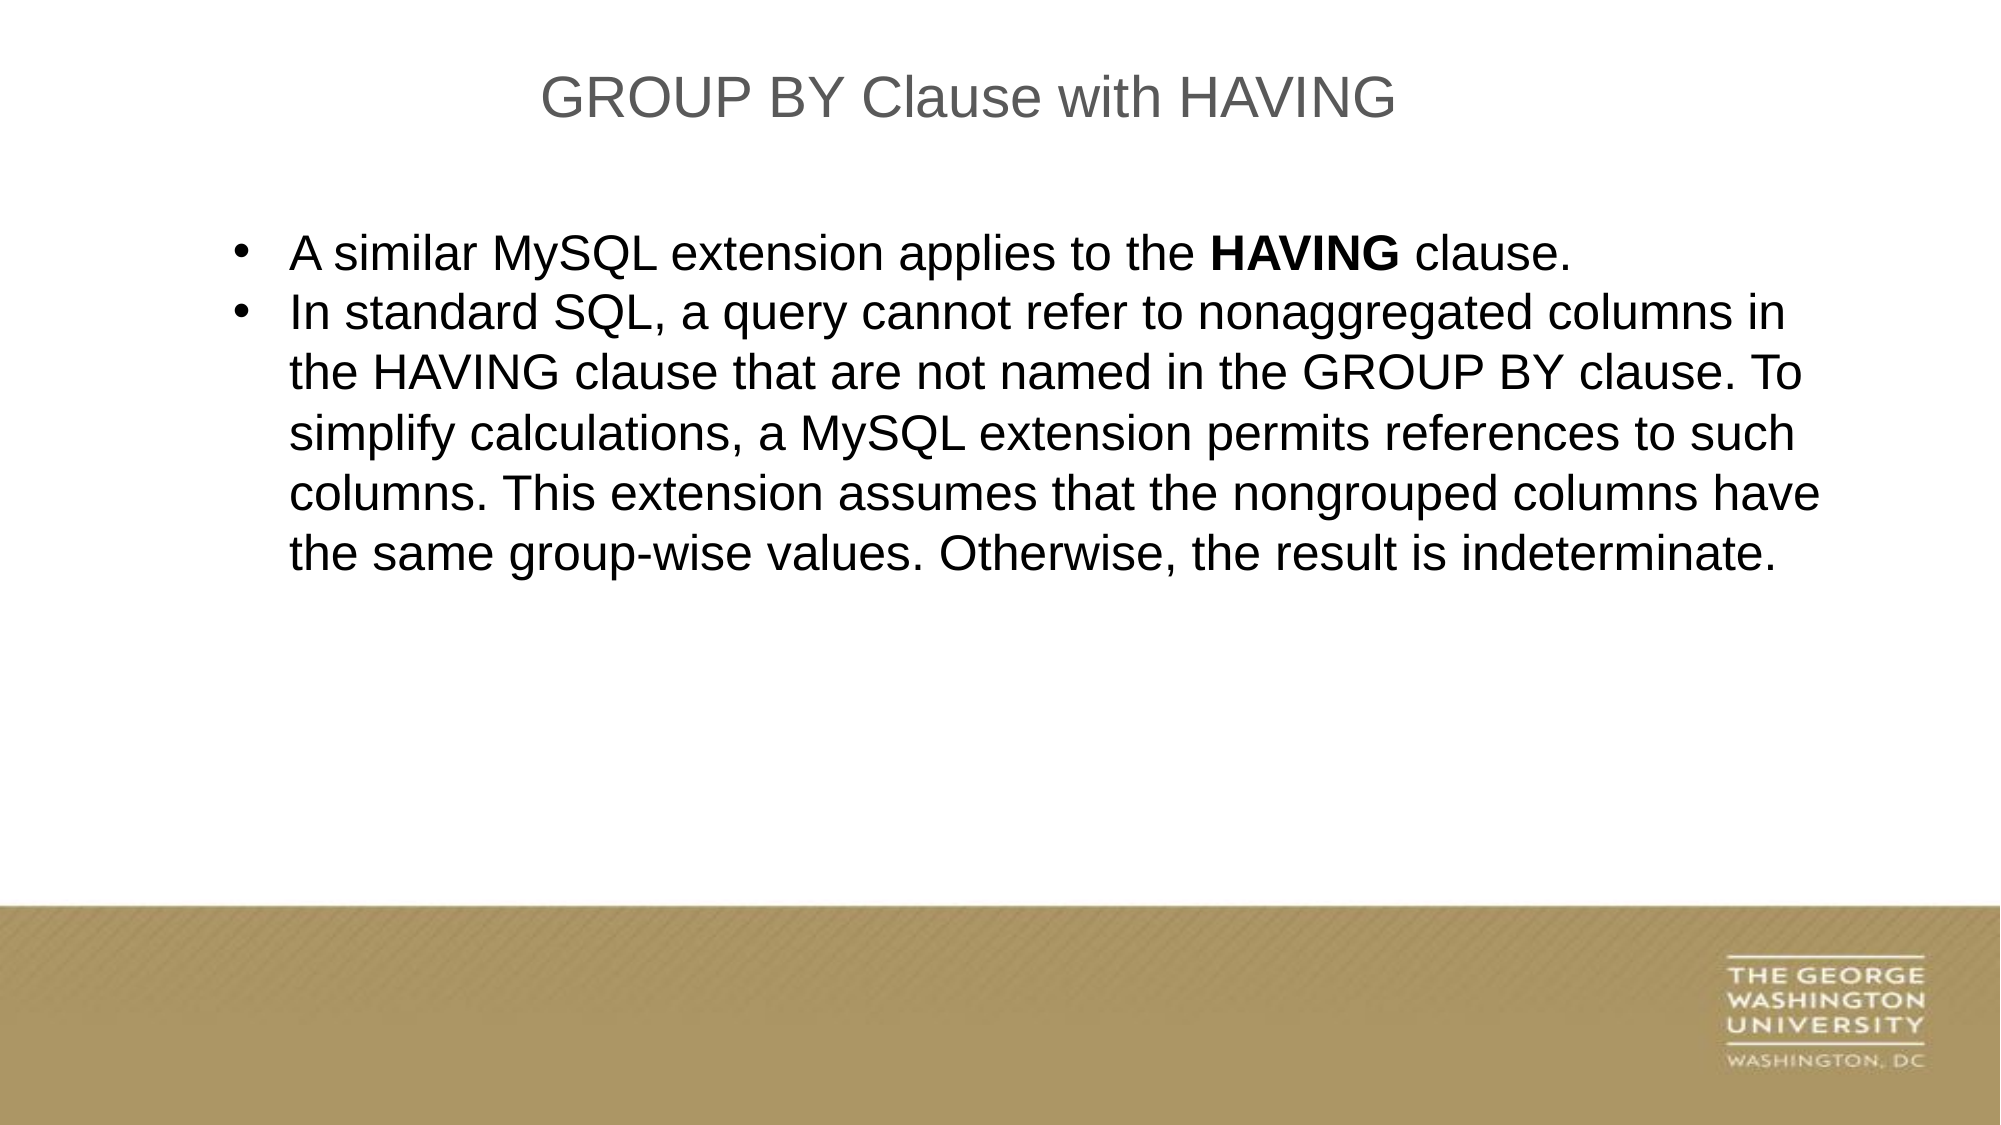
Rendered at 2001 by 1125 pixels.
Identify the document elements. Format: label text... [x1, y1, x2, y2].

text_box A similar MySQL extension applies to the HAVING clause. In standard SQL, a query cannot refer to nonaggregated columns in the HAVING clause that are not named in the GROUP BY clause. To simplify calculations, a MySQL extension permits references to such columns. This extension assumes that the nongrouped columns have the same group-wise values. Otherwise, the result is indeterminate. [68, 162, 1919, 674]
title GROUP BY Clause with HAVING [422, 51, 1533, 148]
picture [0, 0, 2000, 1125]
